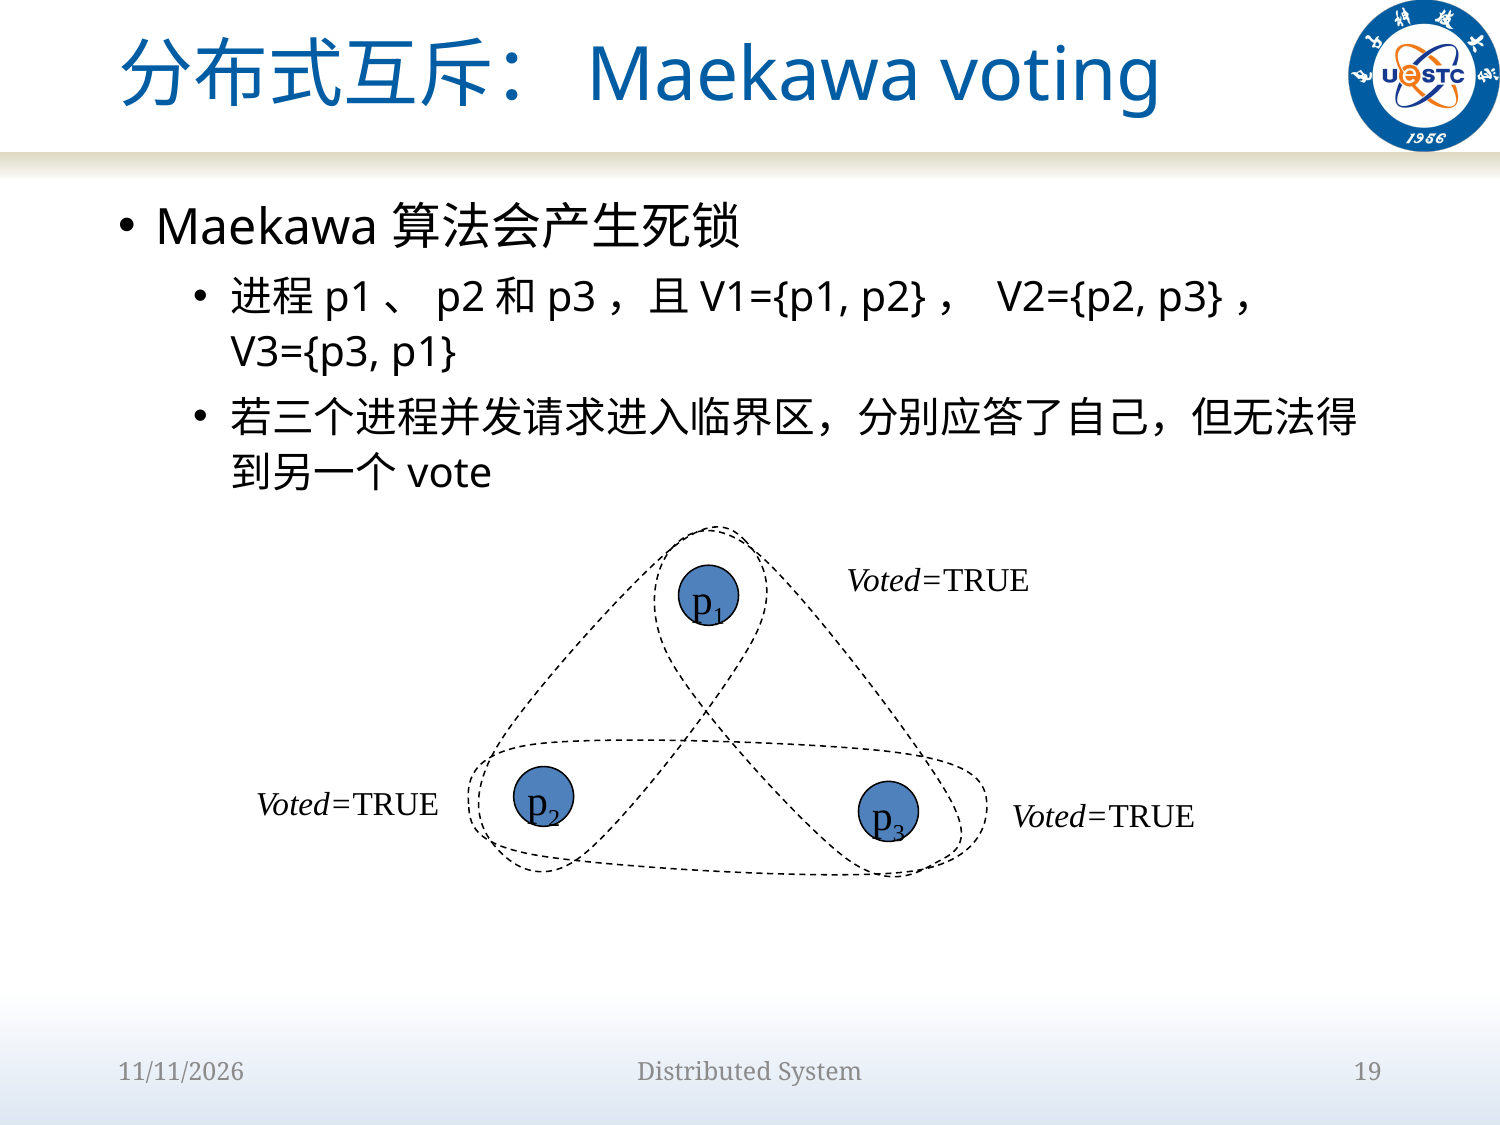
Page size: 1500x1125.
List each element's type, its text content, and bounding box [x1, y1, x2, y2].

picture [1348, 0, 1500, 152]
slide_number 19 [1085, 1042, 1397, 1103]
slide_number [103, 1042, 414, 1103]
footer Distributed System [414, 1042, 1085, 1103]
title 分布式互斥：Maekawa voting [103, 0, 1348, 153]
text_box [229, 515, 1222, 891]
list Maekawa算法会产生死锁 进程p1、p2和p3，且V1={p1, p2}， V2={p2, p3}， V3={p3, p1} 若三个进程并发请求进入临界区，分别应答了自己，但无法得到另一个vote [103, 181, 1397, 1014]
